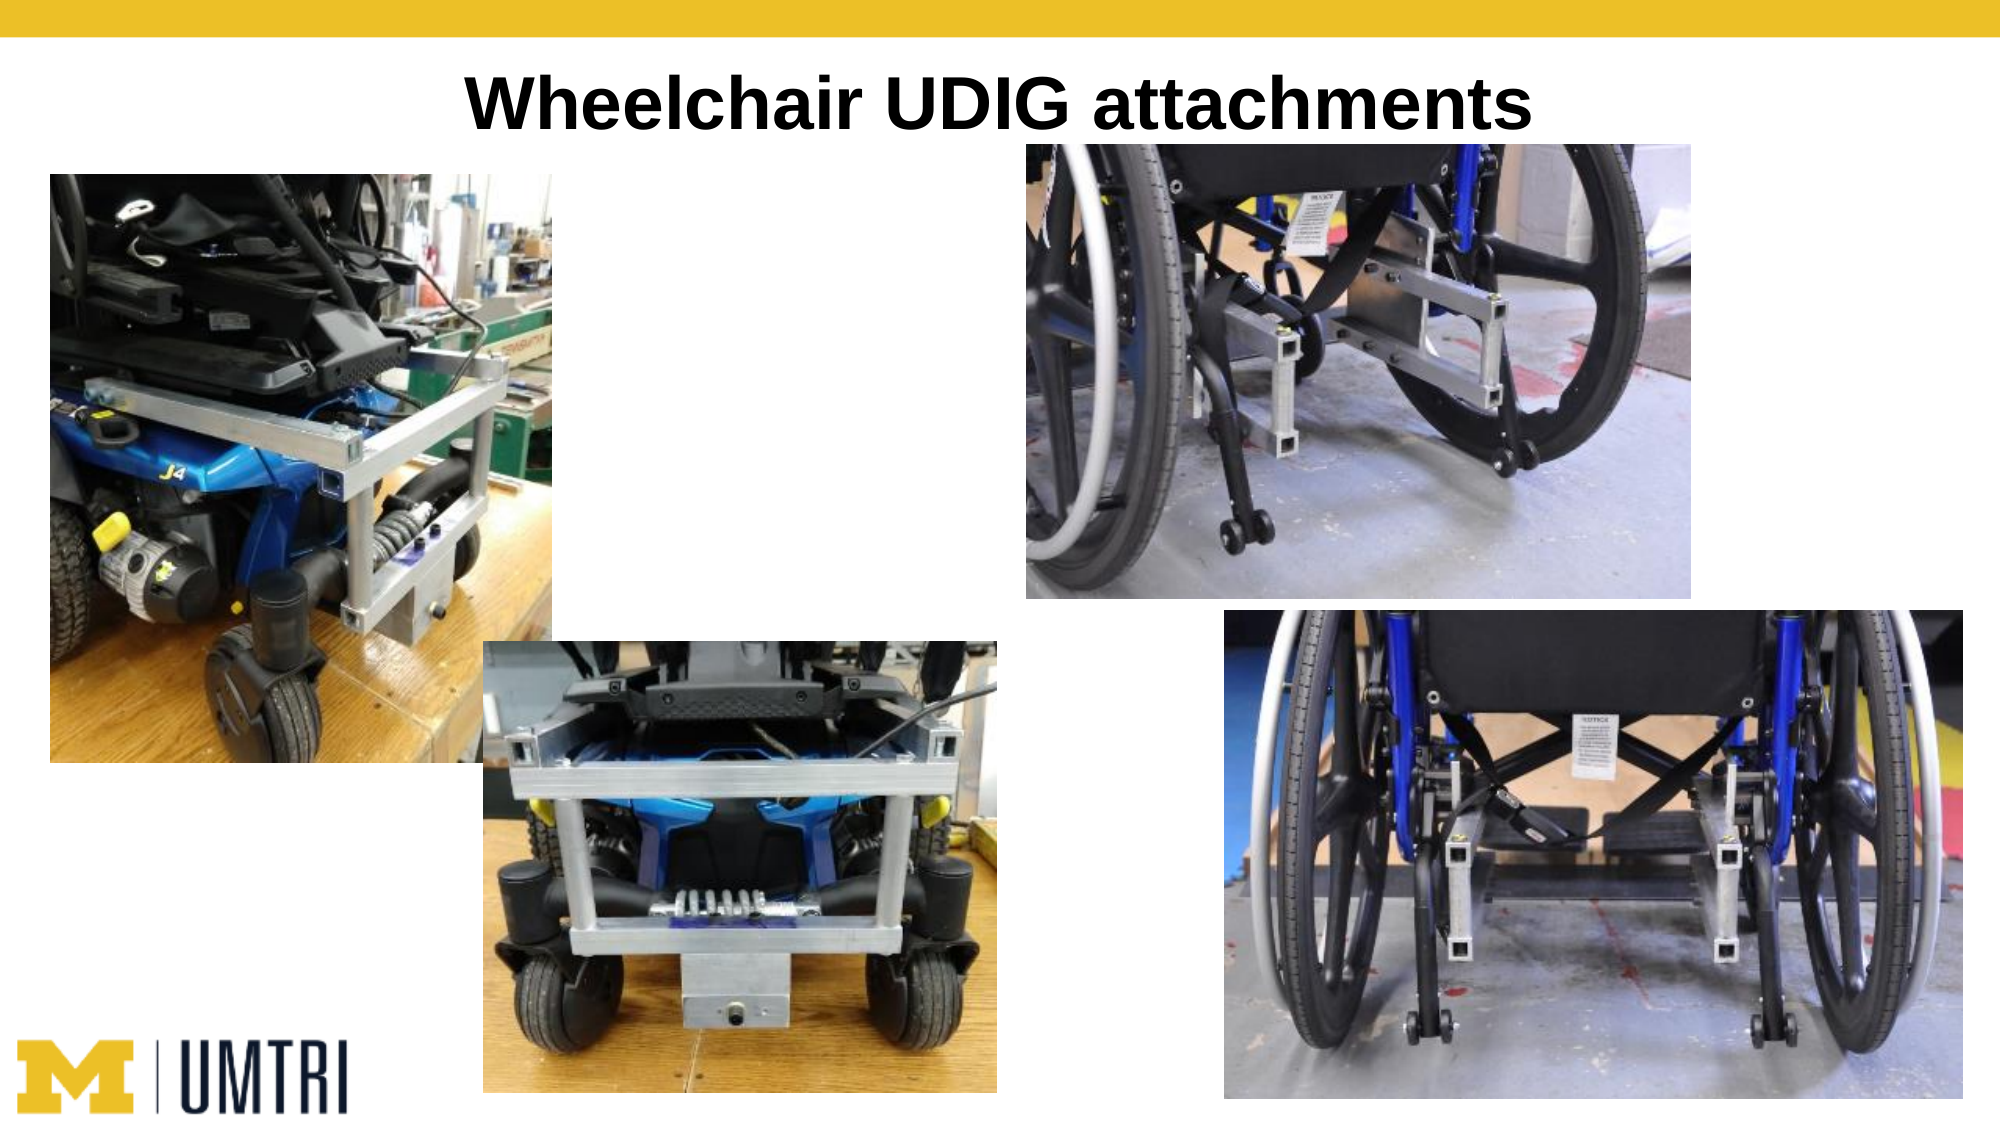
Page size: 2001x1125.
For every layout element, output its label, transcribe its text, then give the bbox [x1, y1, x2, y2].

picture [1026, 143, 1691, 599]
title Wheelchair UDIG attachments [149, 37, 1851, 163]
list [49, 174, 552, 763]
picture [16, 1037, 350, 1119]
picture [483, 641, 997, 1093]
picture [1224, 610, 1963, 1100]
